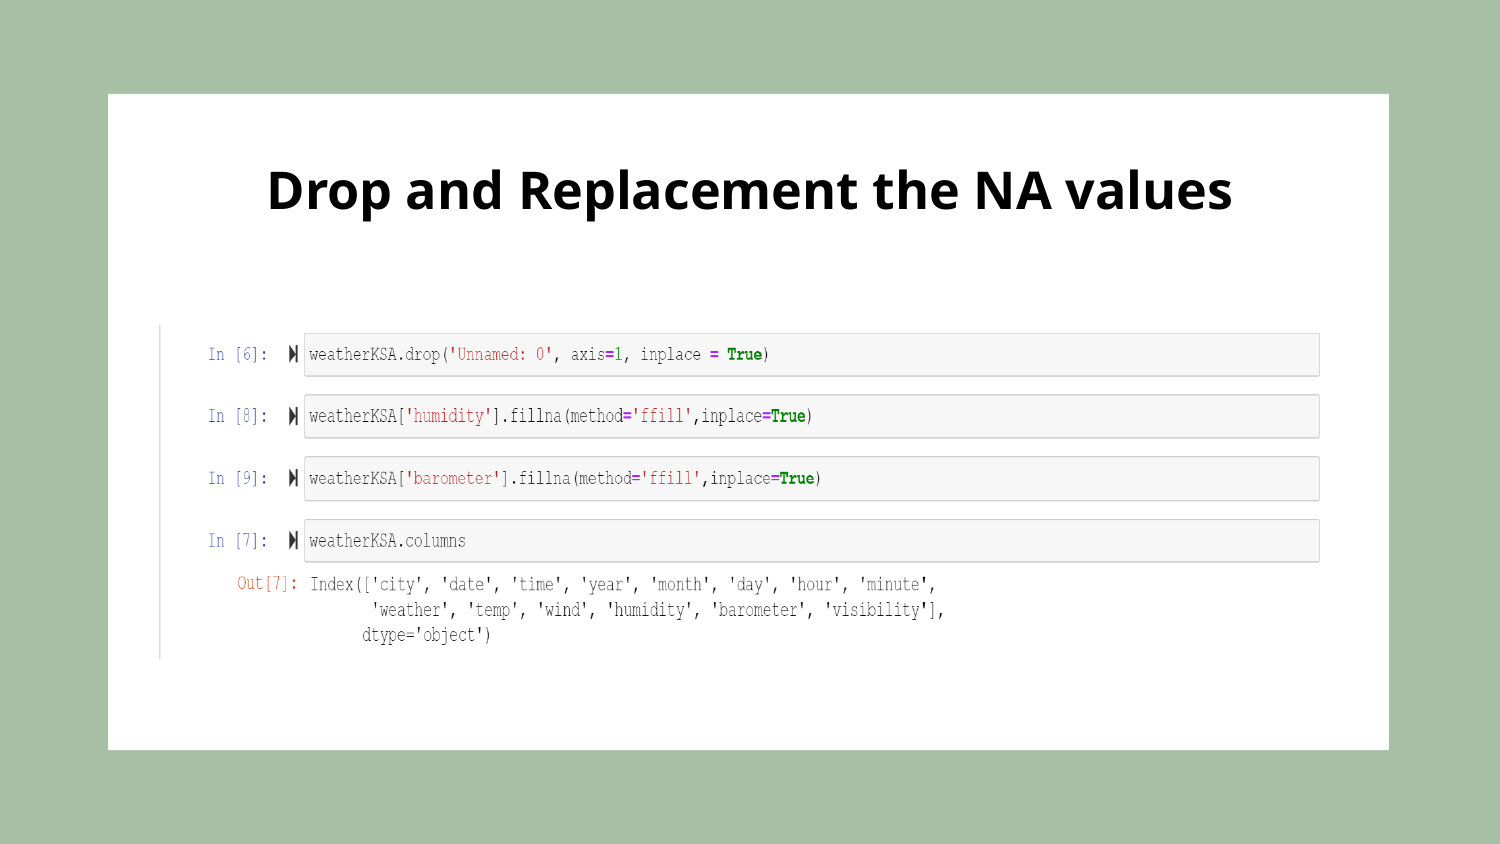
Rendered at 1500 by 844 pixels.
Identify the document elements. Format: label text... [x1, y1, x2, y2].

picture [158, 325, 1342, 660]
title Drop and Replacement the NA values [109, 142, 1391, 248]
